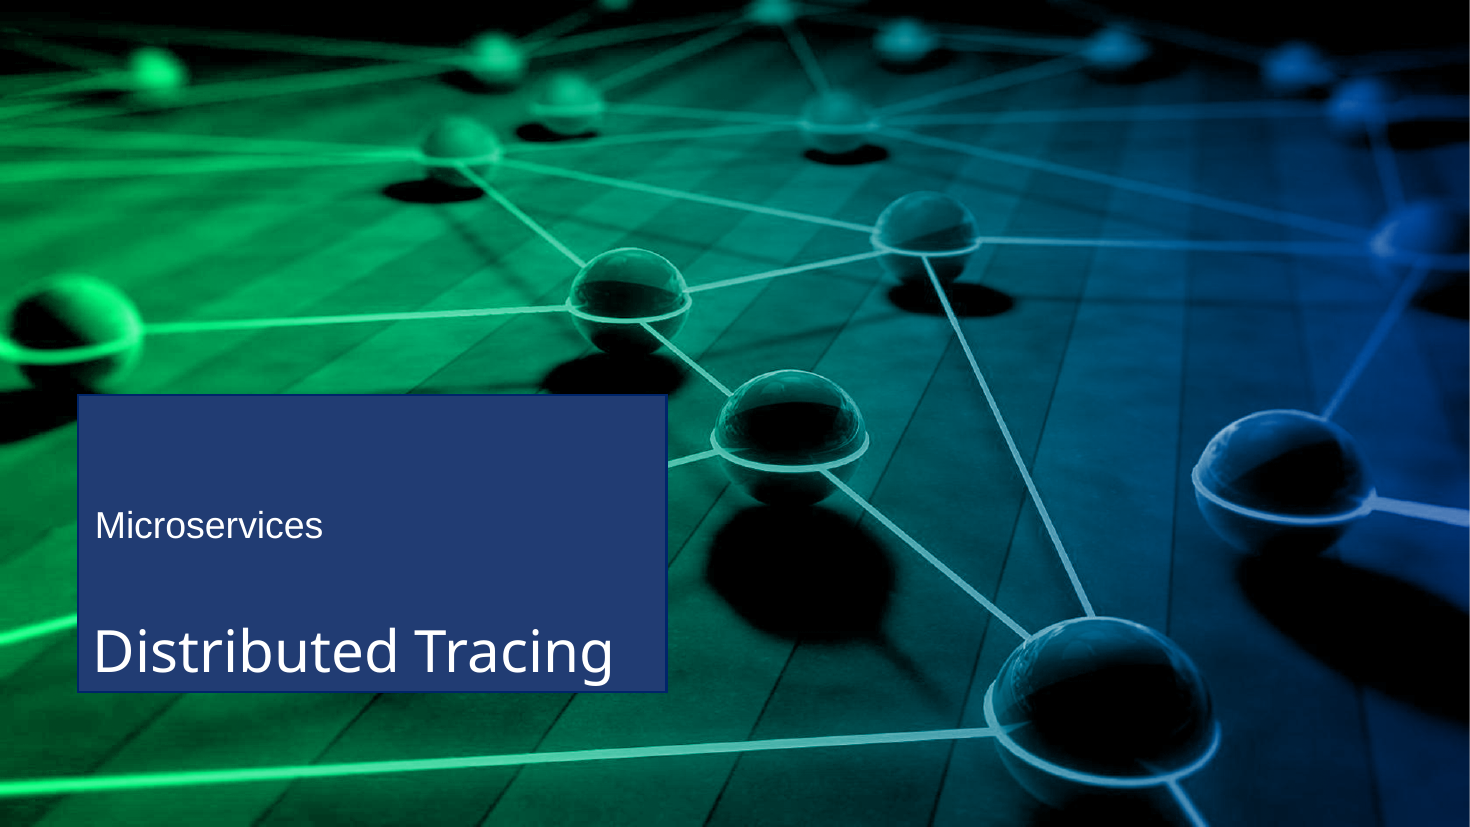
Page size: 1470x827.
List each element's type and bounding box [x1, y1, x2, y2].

text_box [0, 0, 1470, 827]
